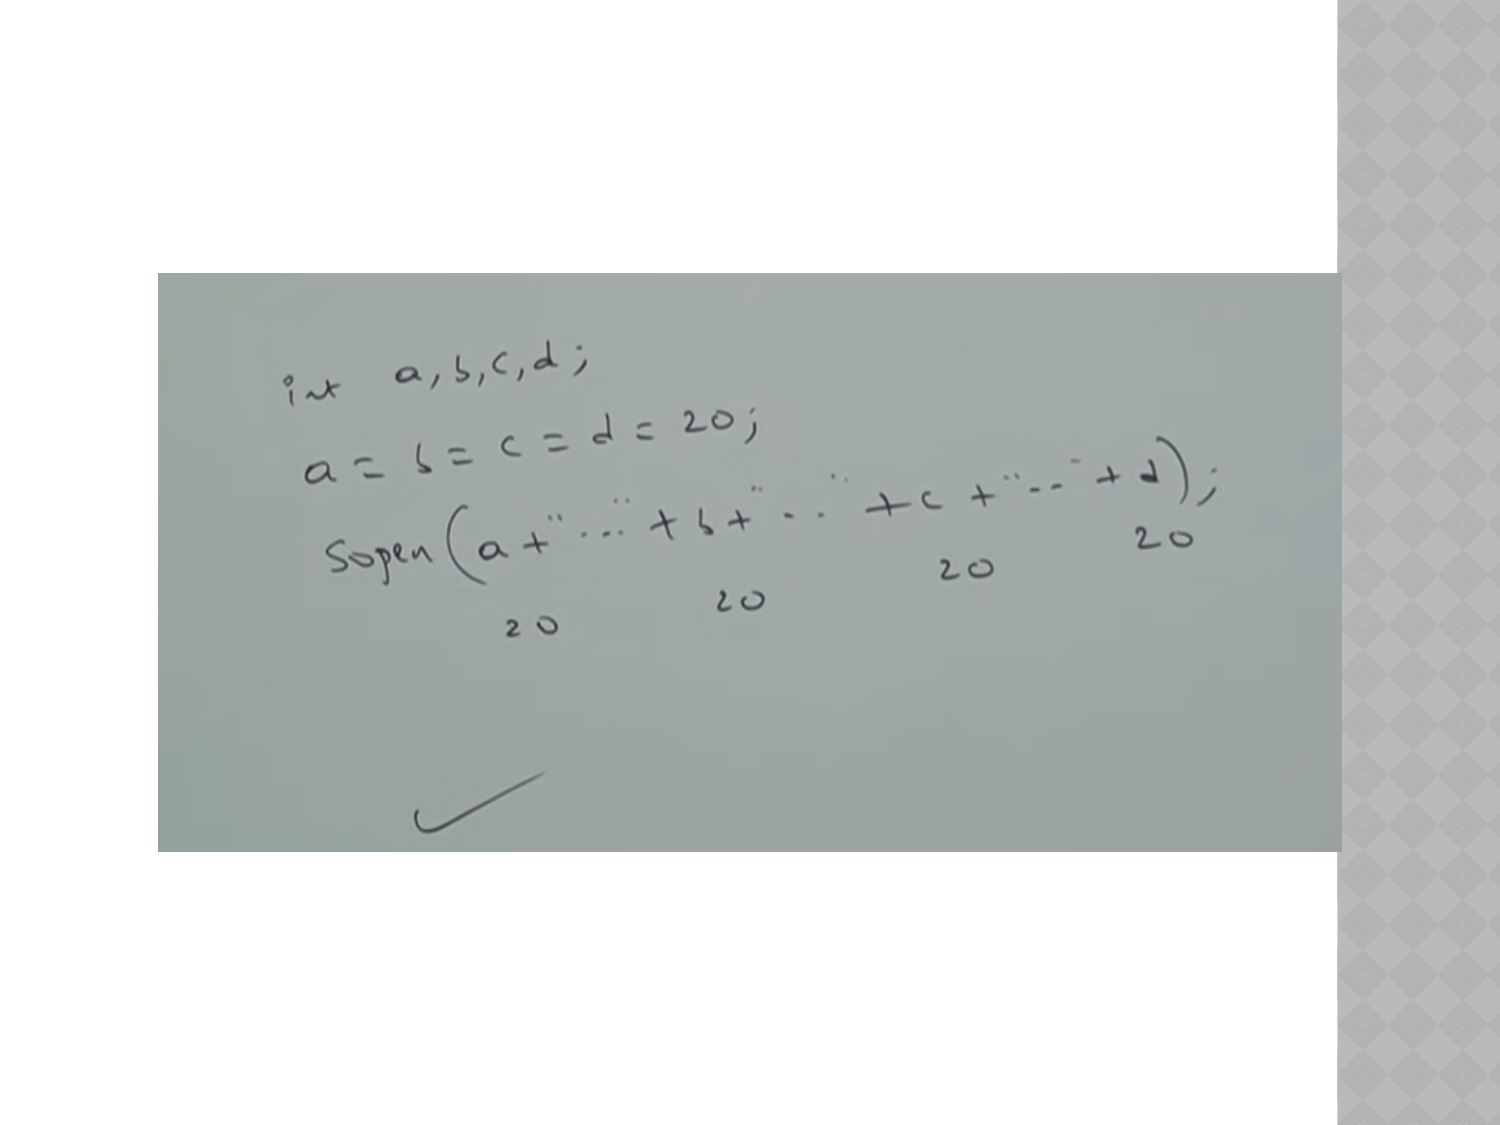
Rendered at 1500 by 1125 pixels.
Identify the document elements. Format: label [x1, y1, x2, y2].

picture [158, 272, 1342, 852]
